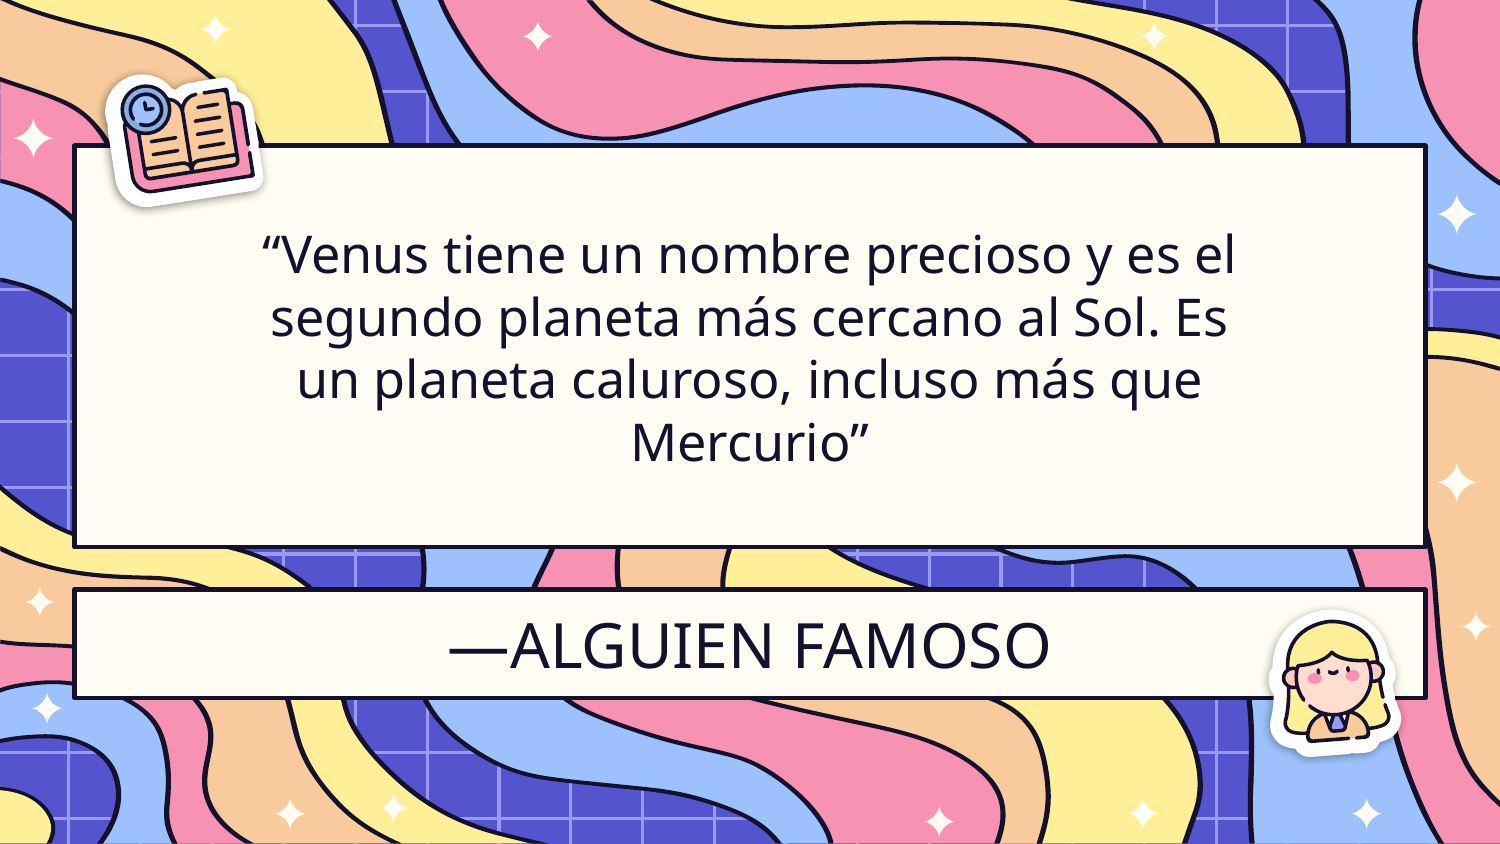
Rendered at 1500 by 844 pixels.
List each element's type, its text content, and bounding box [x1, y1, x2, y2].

subtitle “Venus tiene un nombre precioso y es el segundo planeta más cercano al Sol. Es un planeta caluroso, incluso más que Mercurio” [239, 203, 1261, 490]
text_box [109, 68, 257, 202]
title —ALGUIEN FAMOSO [375, 600, 1125, 688]
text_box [1265, 609, 1399, 756]
